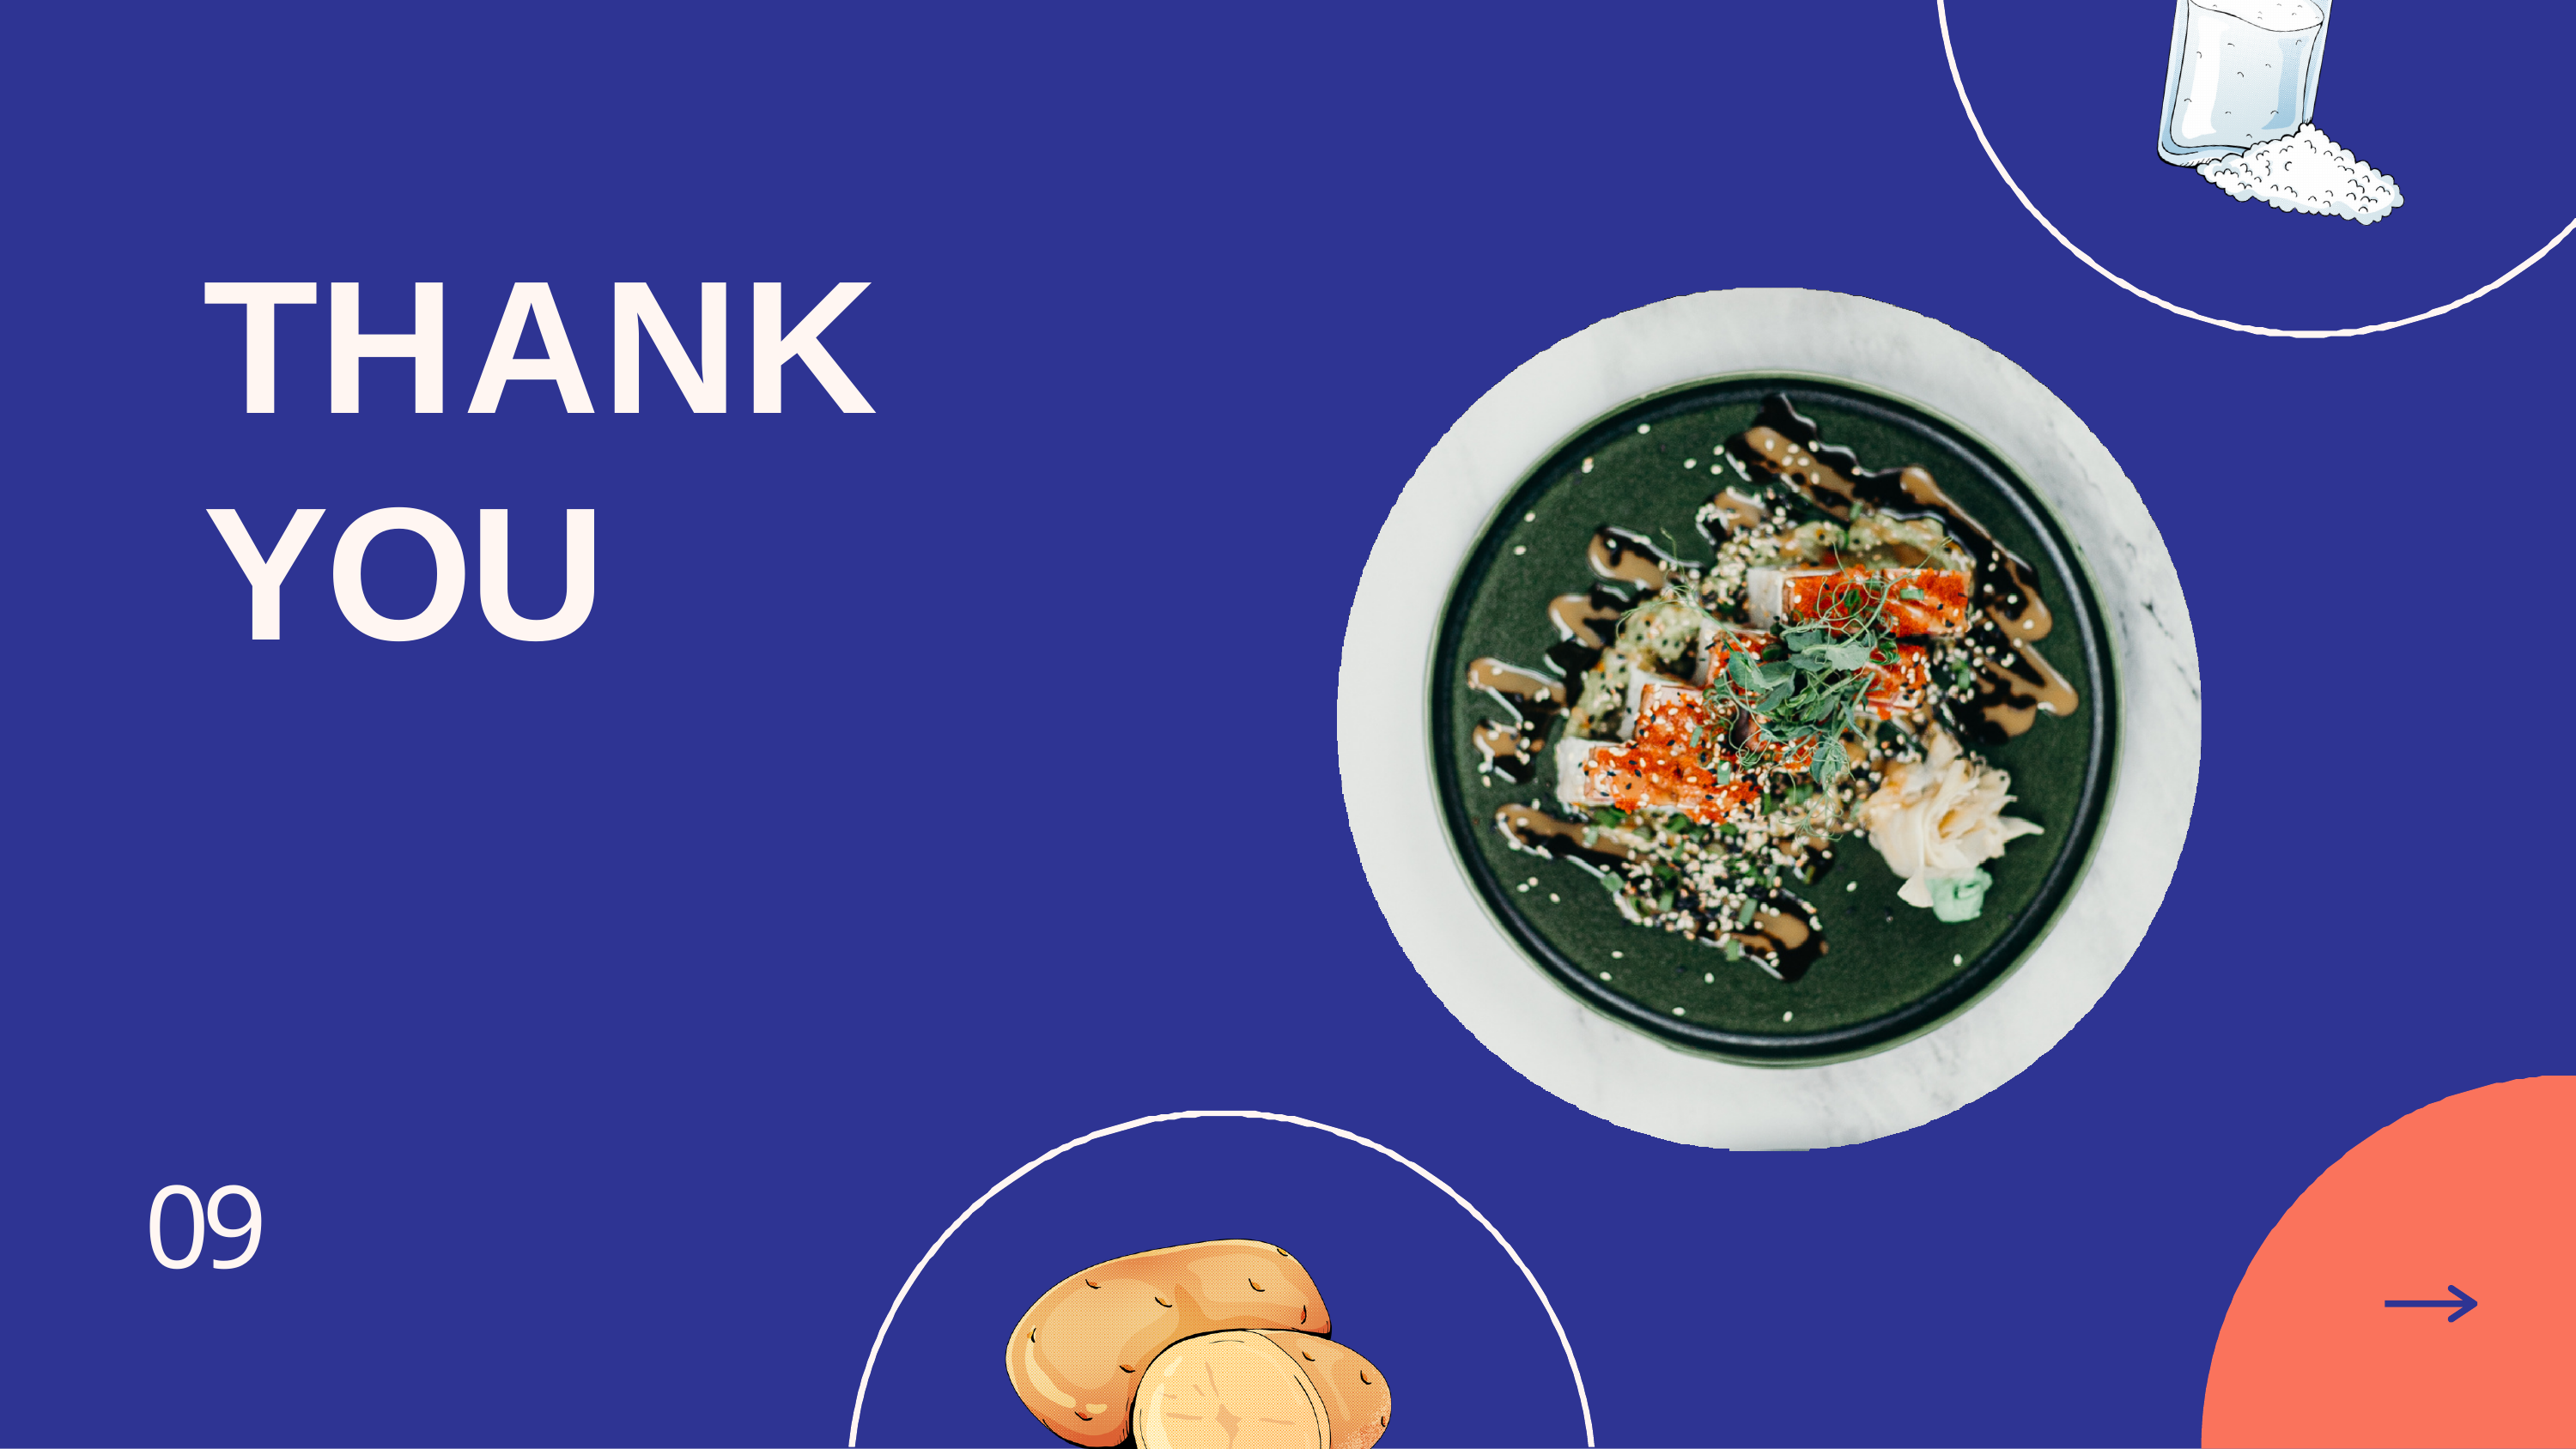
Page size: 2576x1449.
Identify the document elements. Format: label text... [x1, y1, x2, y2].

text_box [848, 0, 2576, 1449]
text_box THANK YOU [201, 214, 842, 678]
text_box 09 [143, 1152, 284, 1292]
